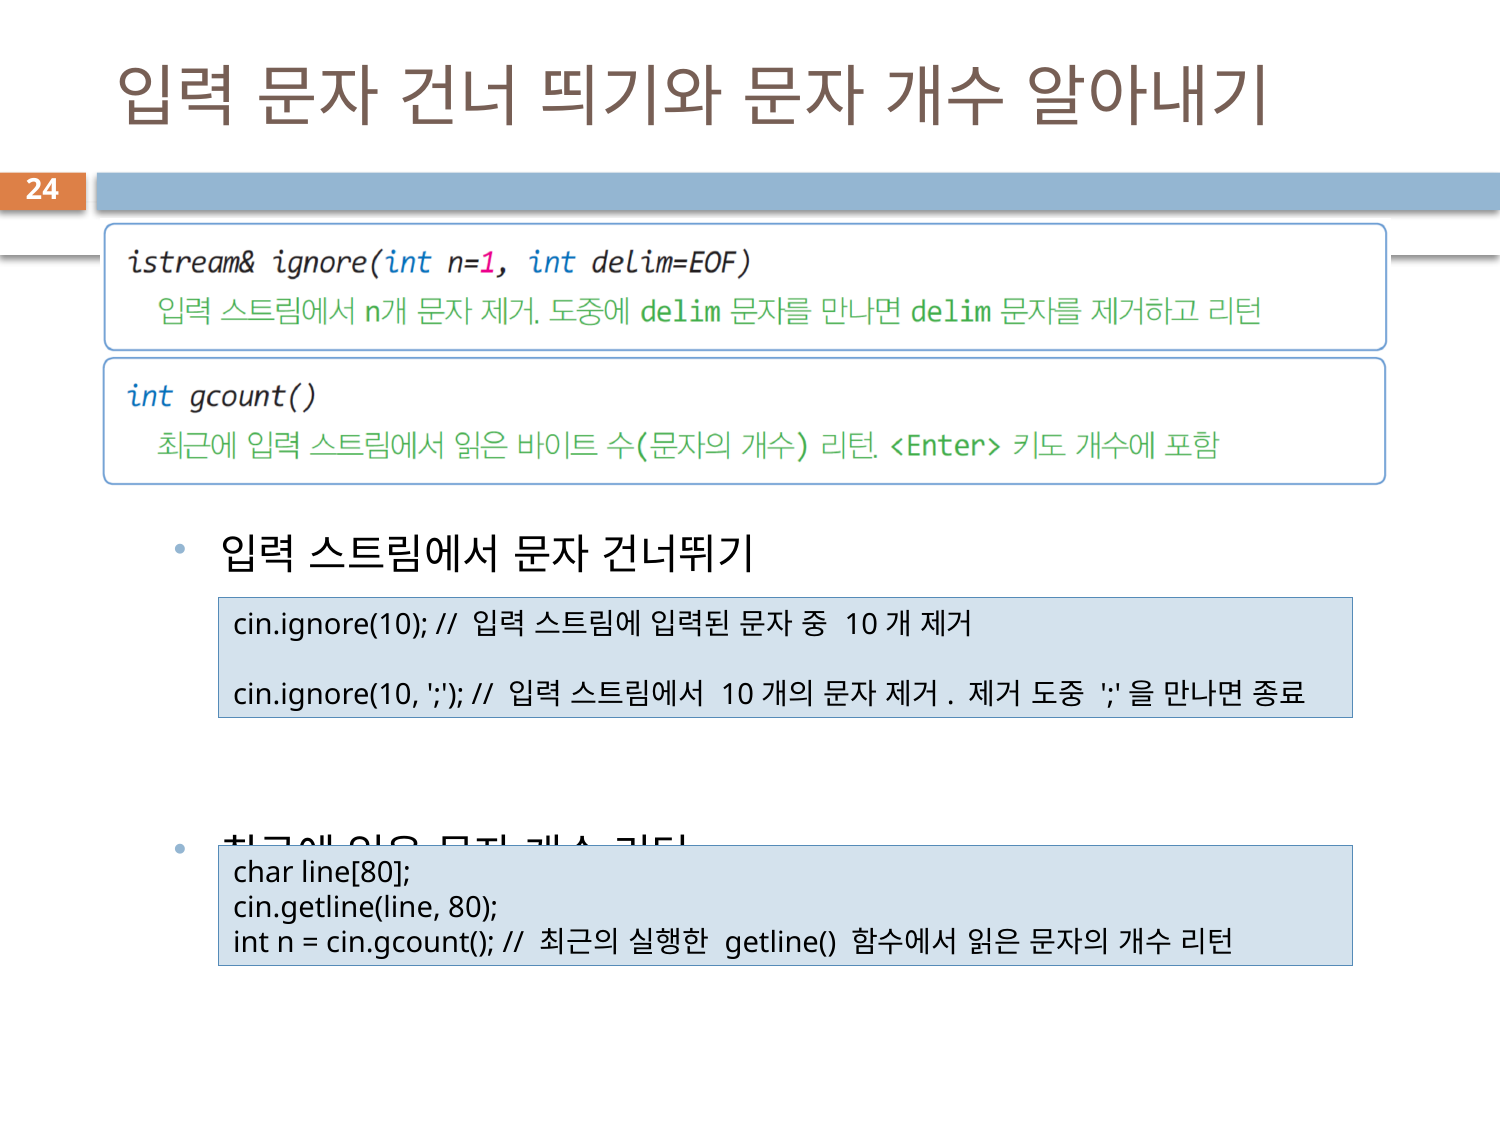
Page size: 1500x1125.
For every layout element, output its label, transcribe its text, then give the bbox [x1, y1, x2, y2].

list 입력 스트림에서 문자 건너뛰기 최근에 읽은 문자 개수 리턴 [100, 219, 1438, 1047]
text_box char line[80]; cin.getline(line, 80); int n = cin.gcount(); // 최근의 실행한 getline() 함수에서 읽은 문자의 개수 리턴 [218, 845, 1353, 966]
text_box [100, 218, 1391, 487]
slide_number 24 [0, 170, 87, 211]
title 입력 문자 건너 띄기와 문자 개수 알아내기 [100, 37, 1438, 149]
text_box cin.ignore(10); // 입력 스트림에 입력된 문자 중 10개 제거 cin.ignore(10, ';'); // 입력 스트림에서 10개의 문자 제거. 제거 도중 ';'을 만나면 종료 [218, 597, 1353, 718]
